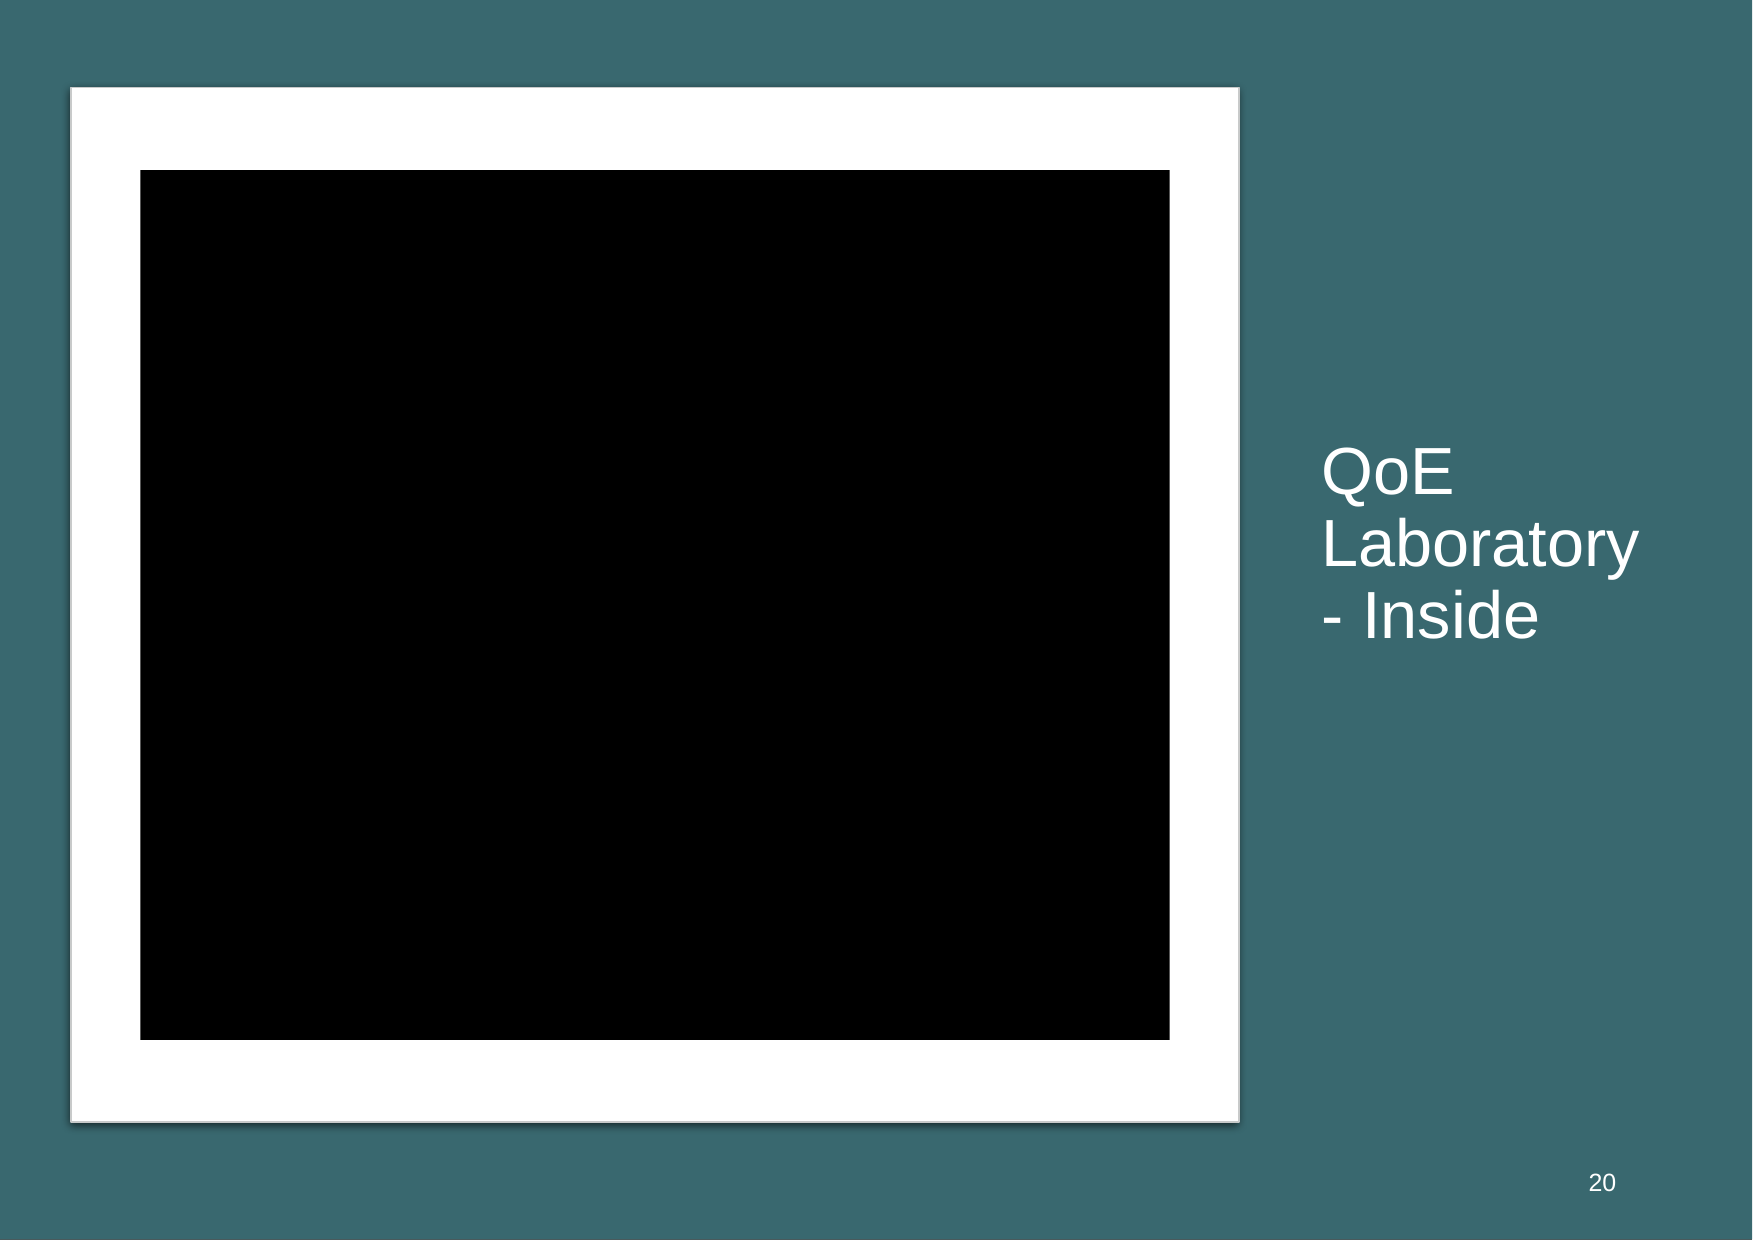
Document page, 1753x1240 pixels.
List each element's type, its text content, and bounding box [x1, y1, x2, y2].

slide_number 20 [1237, 1148, 1632, 1215]
picture [140, 170, 1170, 1040]
text_box [0, 0, 1753, 1240]
text_box [69, 85, 1241, 1124]
title QoE Laboratory - Inside [1306, 111, 1683, 979]
